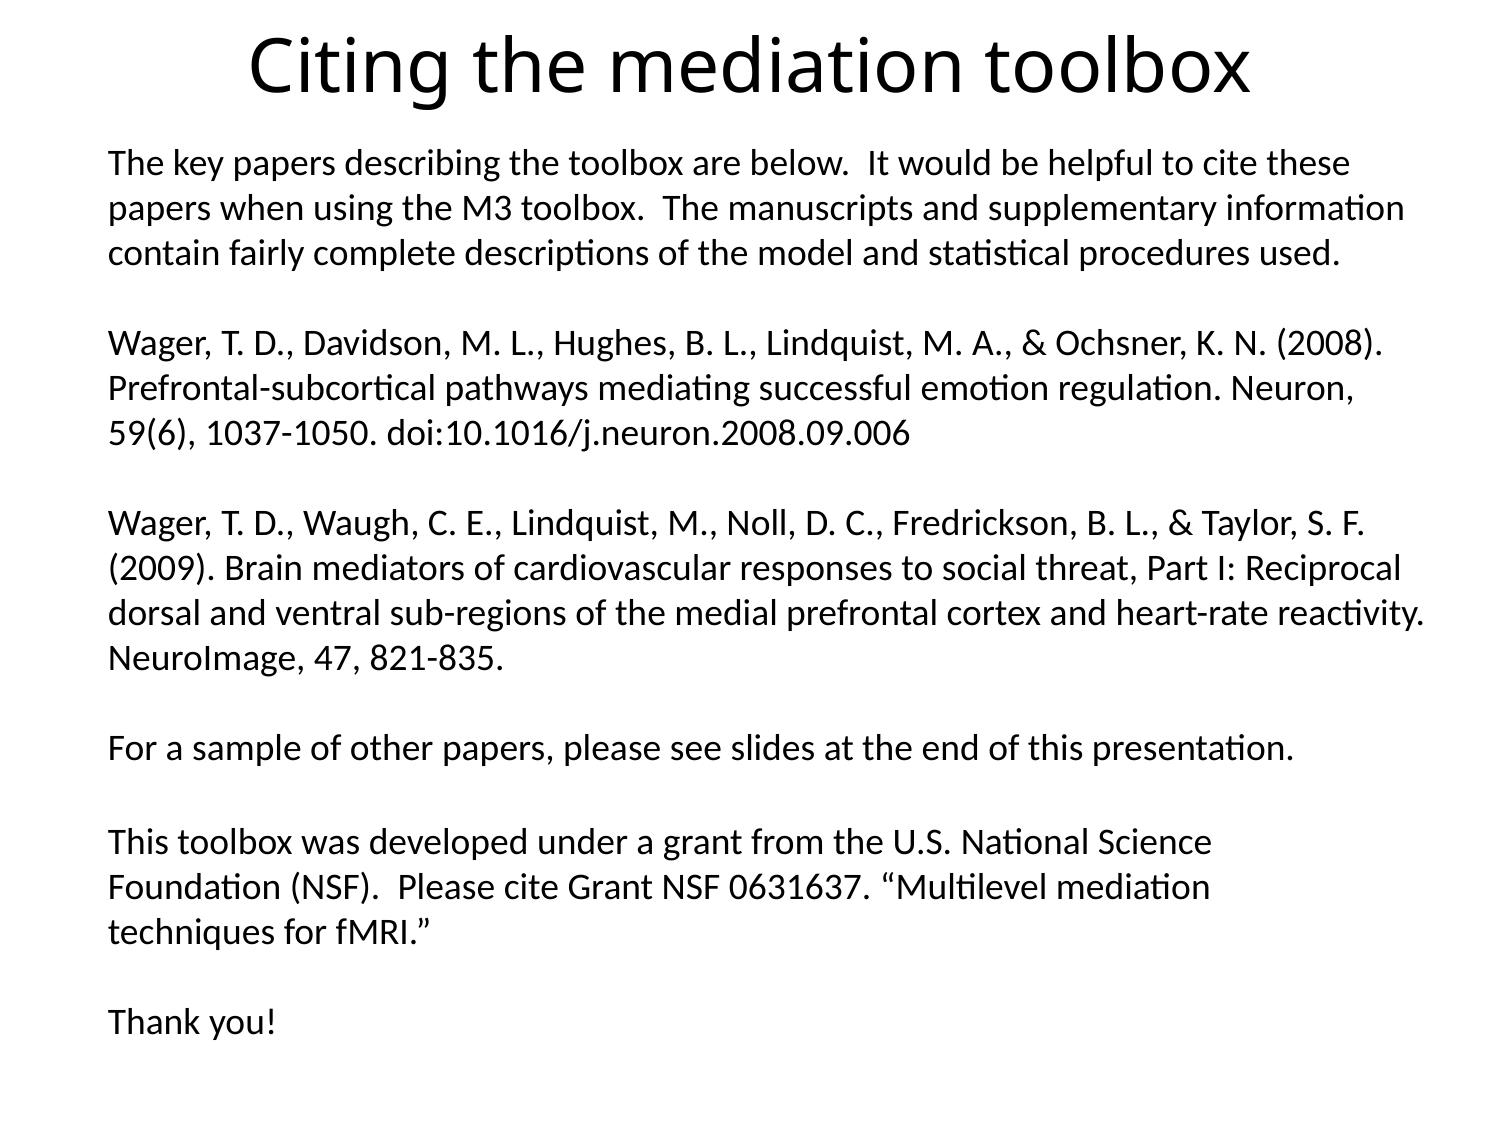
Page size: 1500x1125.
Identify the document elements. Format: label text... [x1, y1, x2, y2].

text_box This toolbox was developed under a grant from the U.S. National Science Foundation (NSF). Please cite Grant NSF 0631637. “Multilevel mediation techniques for fMRI.” Thank you! [93, 809, 1379, 1095]
title Citing the mediation toolbox [75, 0, 1425, 126]
text_box The key papers describing the toolbox are below. It would be helpful to cite these papers when using the M3 toolbox. The manuscripts and supplementary information contain fairly complete descriptions of the model and statistical procedures used. Wager, T. D., Davidson, M. L., Hughes, B. L., Lindquist, M. A., & Ochsner, K. N. (2008). Prefrontal-subcortical pathways mediating successful emotion regulation. Neuron, 59(6), 1037-1050. doi:10.1016/j.neuron.2008.09.006 Wager, T. D., Waugh, C. E., Lindquist, M., Noll, D. C., Fredrickson, B. L., & Taylor, S. F. (2009). Brain mediators of cardiovascular responses to social threat, Part I: Reciprocal dorsal and ventral sub-regions of the medial prefrontal cortex and heart-rate reactivity. NeuroImage, 47, 821-835. For a sample of other papers, please see slides at the end of this presentation. [93, 85, 1444, 776]
